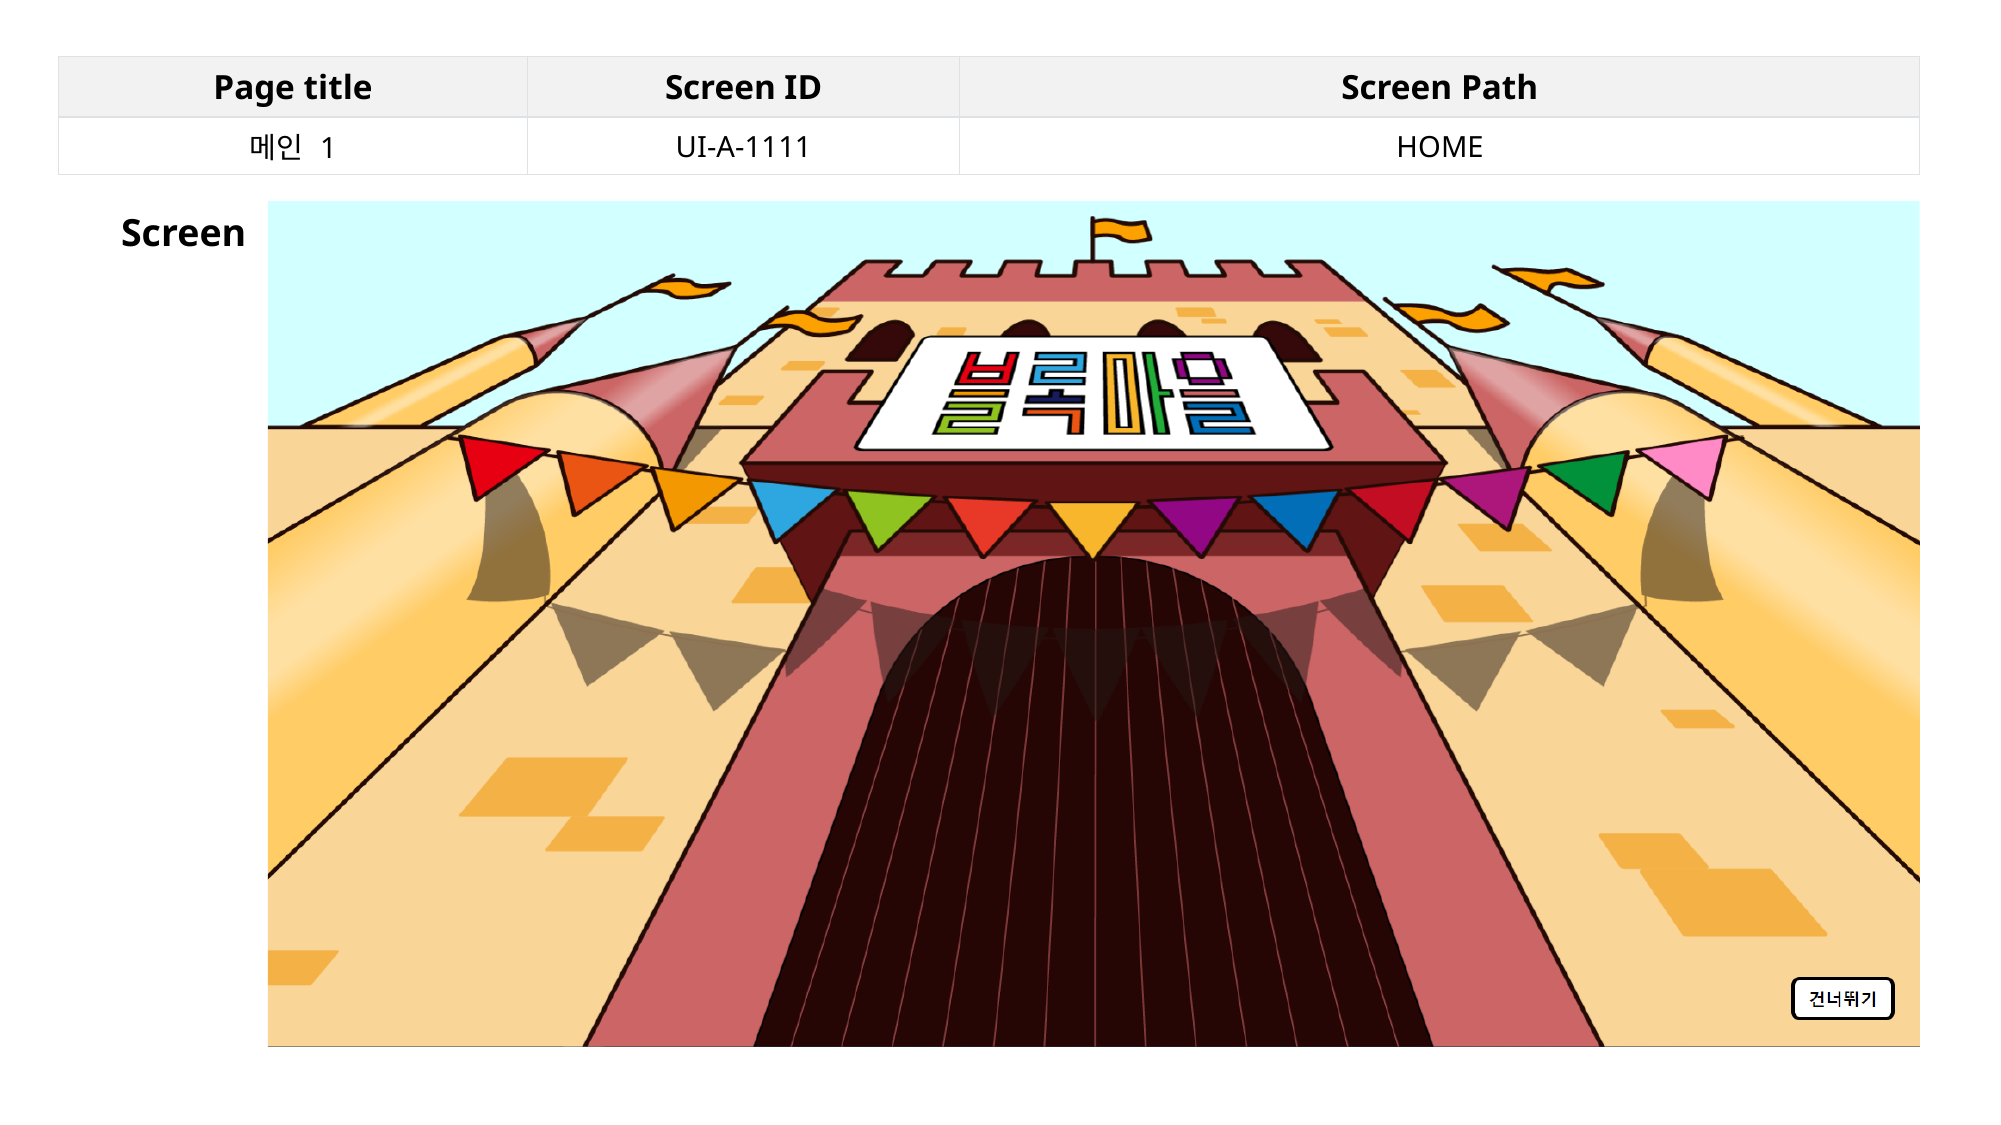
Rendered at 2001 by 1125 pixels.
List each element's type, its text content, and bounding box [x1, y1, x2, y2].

table_header Screen Path [960, 57, 1919, 116]
text_box Screen [106, 201, 267, 261]
table_header Page title [59, 57, 527, 116]
table_cell UI-A-1111 [528, 118, 959, 174]
table_cell 메인 1 [59, 118, 527, 174]
table_header Screen ID [528, 57, 959, 116]
picture [267, 201, 1920, 1047]
table_cell HOME [960, 118, 1919, 174]
